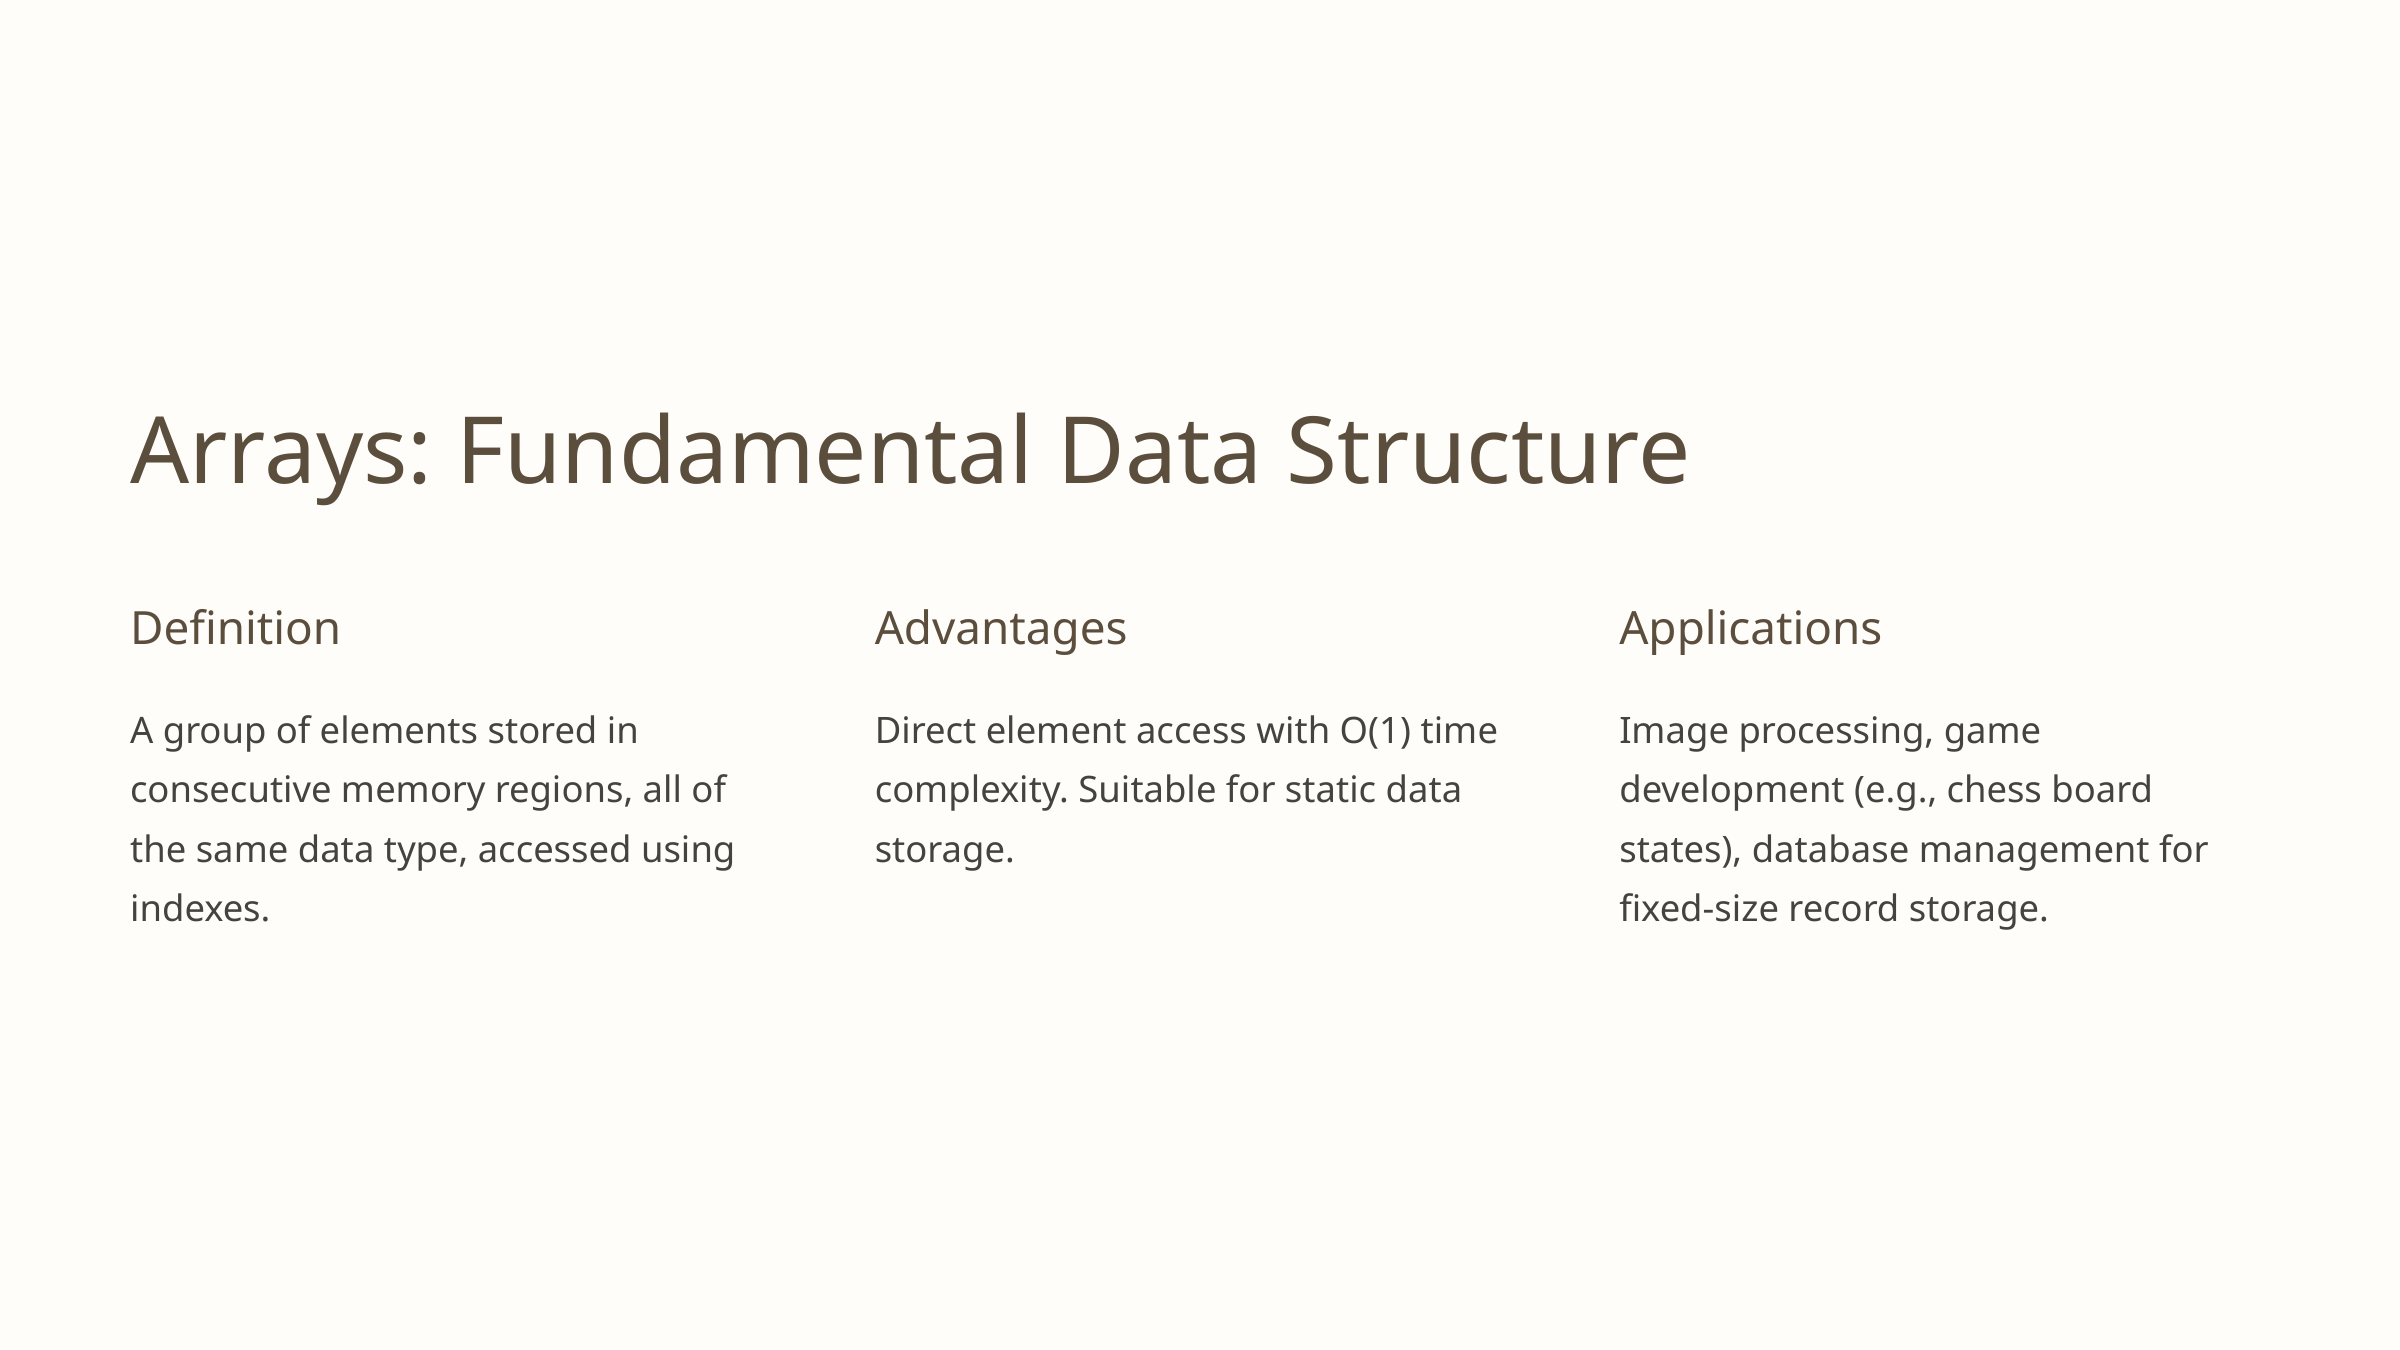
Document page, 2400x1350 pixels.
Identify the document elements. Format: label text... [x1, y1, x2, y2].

text_box Direct element access with O(1) time complexity. Suitable for static data storage. [874, 691, 1528, 870]
text_box A group of elements stored in consecutive memory regions, all of the same data type, accessed using indexes. [130, 691, 783, 930]
text_box Applications [1619, 596, 2085, 655]
text_box Definition [130, 596, 596, 655]
text_box Image processing, game development (e.g., chess board states), database management for fixed-size record storage. [1619, 691, 2272, 930]
text_box Arrays: Fundamental Data Structure [130, 386, 1849, 504]
text_box Advantages [874, 596, 1340, 655]
